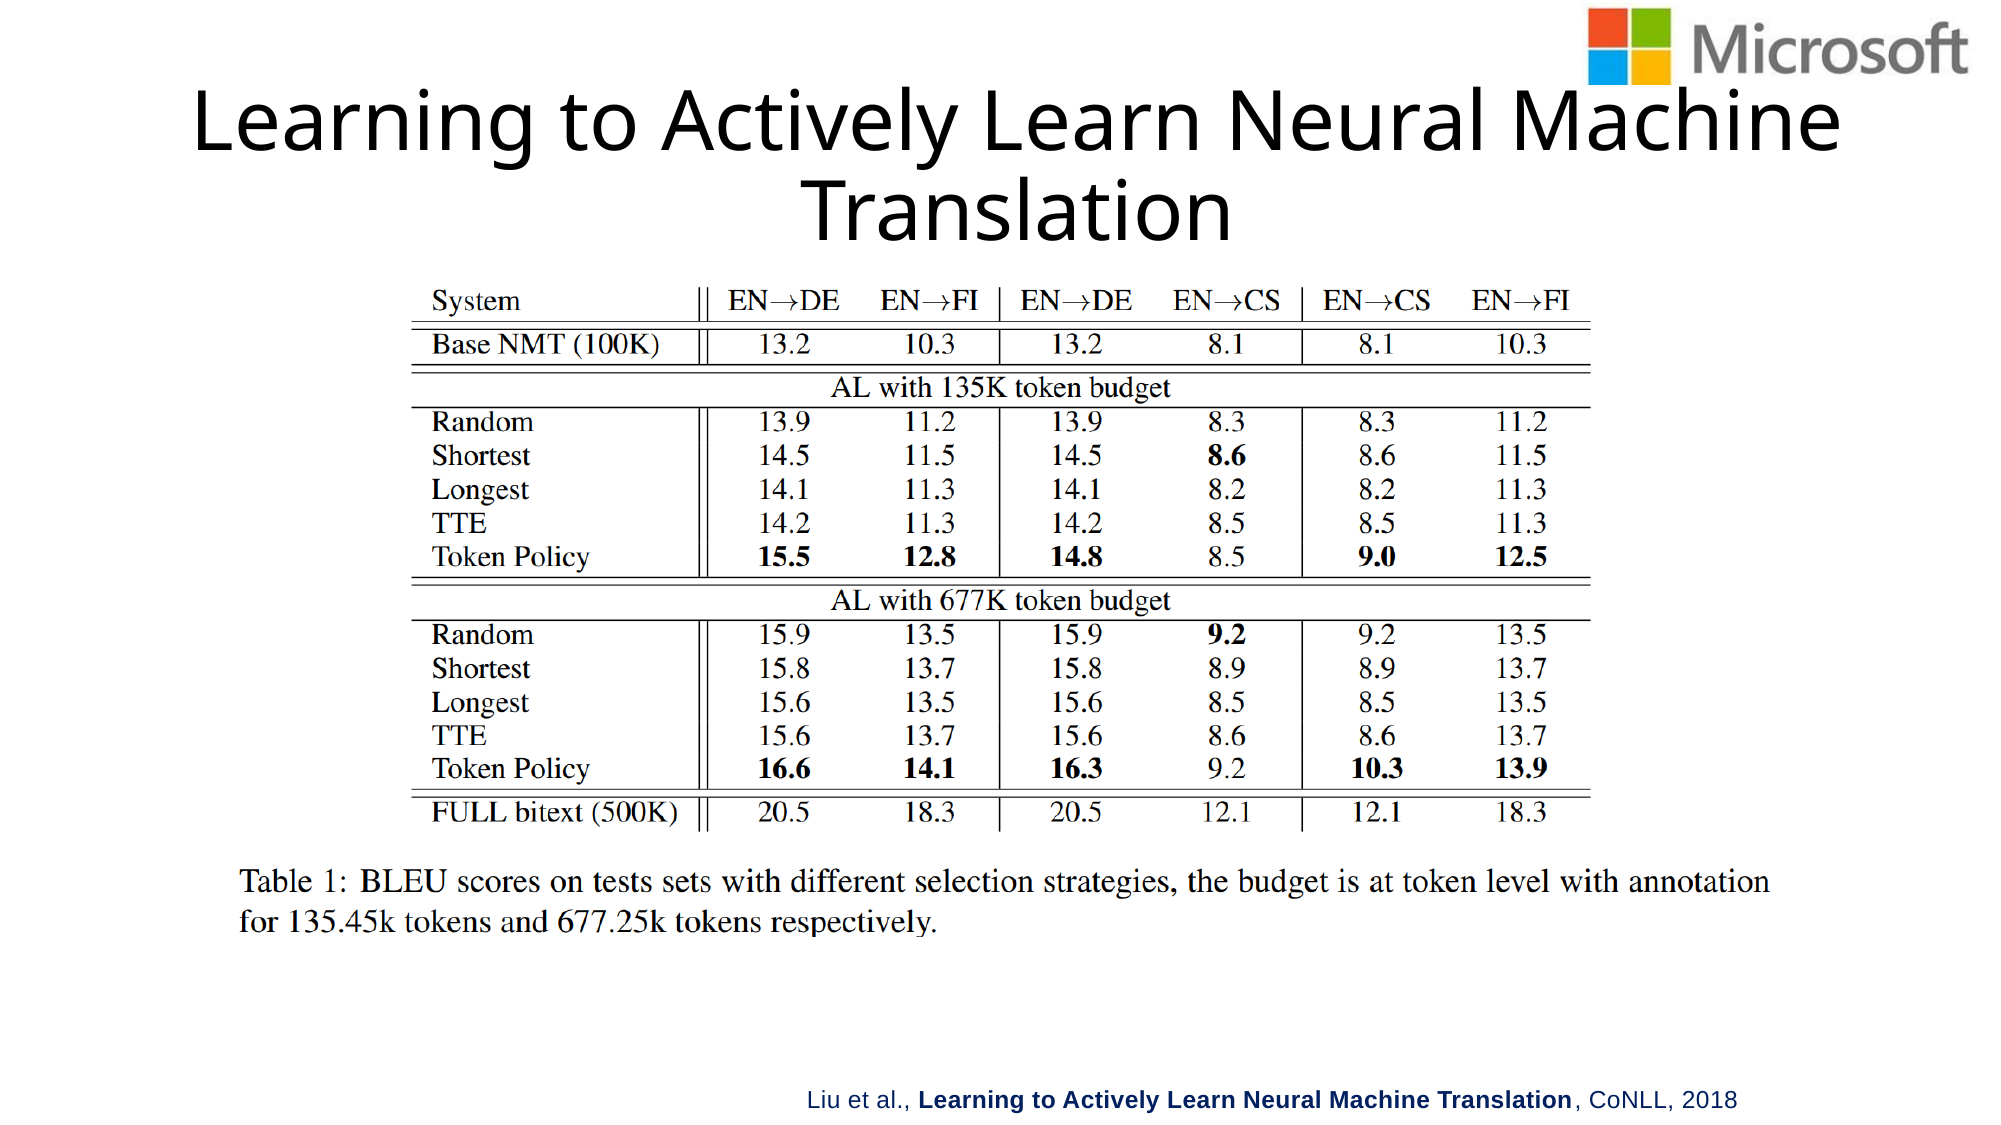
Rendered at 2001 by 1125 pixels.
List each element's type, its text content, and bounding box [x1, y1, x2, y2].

picture [222, 277, 1778, 937]
title Learning to Actively Learn Neural Machine Translation [97, 59, 1939, 278]
picture [1582, 3, 1976, 85]
text_box Liu et al., Learning to Actively Learn Neural Machine Translation, CoNLL, 2018 [526, 1087, 2000, 1115]
